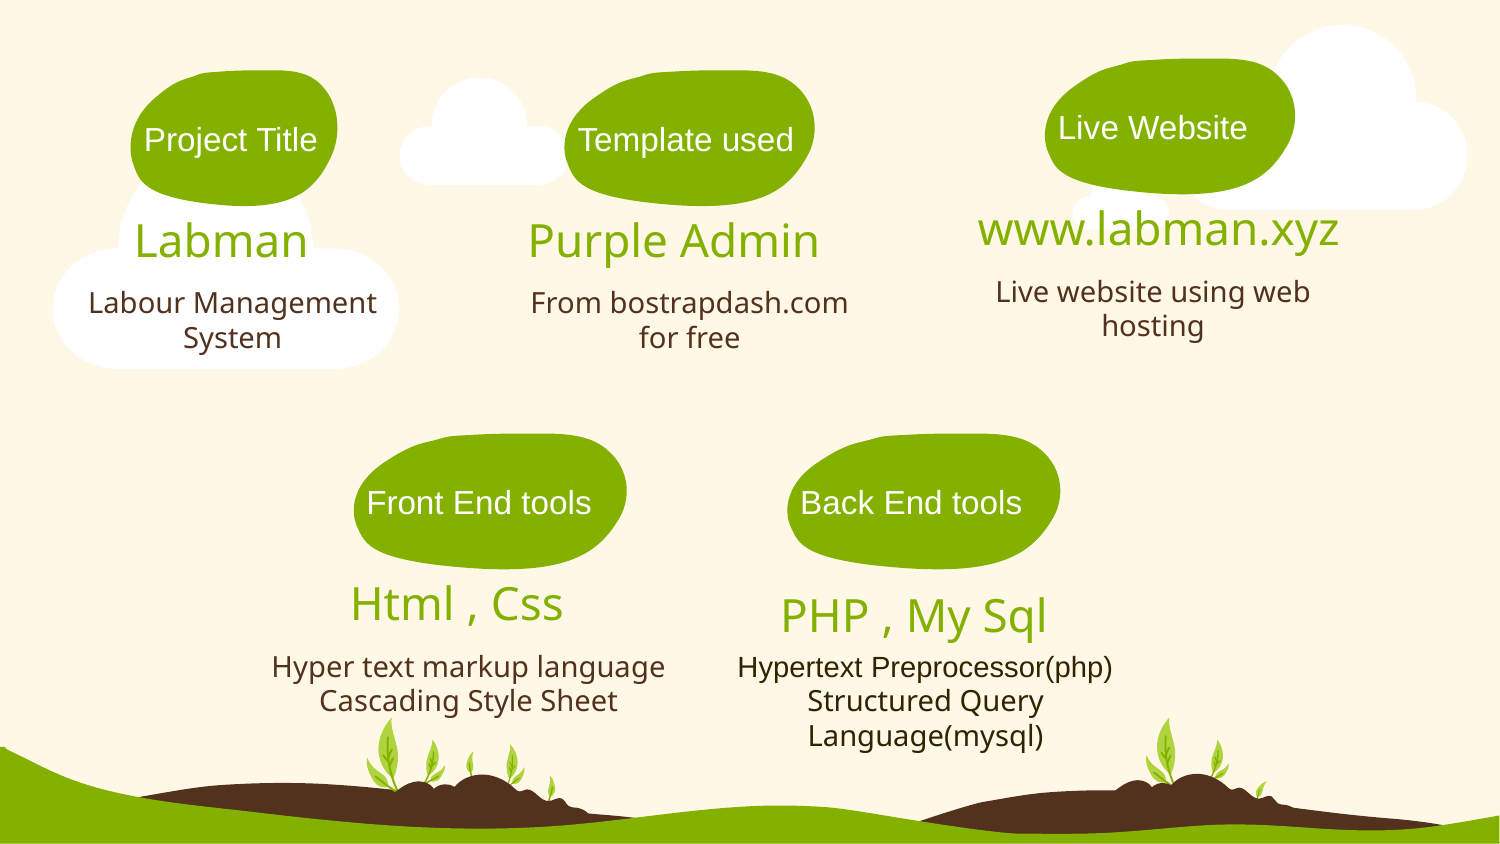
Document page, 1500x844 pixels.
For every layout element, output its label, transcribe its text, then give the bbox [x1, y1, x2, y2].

subtitle www.labman.xyz [960, 199, 1357, 256]
text_box Live Website [1044, 58, 1296, 195]
subtitle Labour Management System [35, 269, 431, 459]
text_box Html , Css [257, 574, 668, 631]
subtitle Purple Admin [468, 210, 879, 268]
text_box PHP , My Sql [714, 585, 1125, 632]
text_box Project Title [130, 70, 338, 207]
text_box Hyper text markup language Cascading Style Sheet [222, 632, 679, 822]
subtitle From bostrapdash.com for free [492, 269, 888, 459]
text_box Hypertext Preprocessor(php) Structured Query Language(mysql) [679, 632, 1172, 822]
text_box Template used [564, 70, 815, 207]
text_box Back End tools [787, 433, 1061, 570]
subtitle Labman [23, 210, 420, 268]
text_box Front End tools [353, 433, 627, 570]
subtitle Live website using web hosting [949, 257, 1357, 447]
